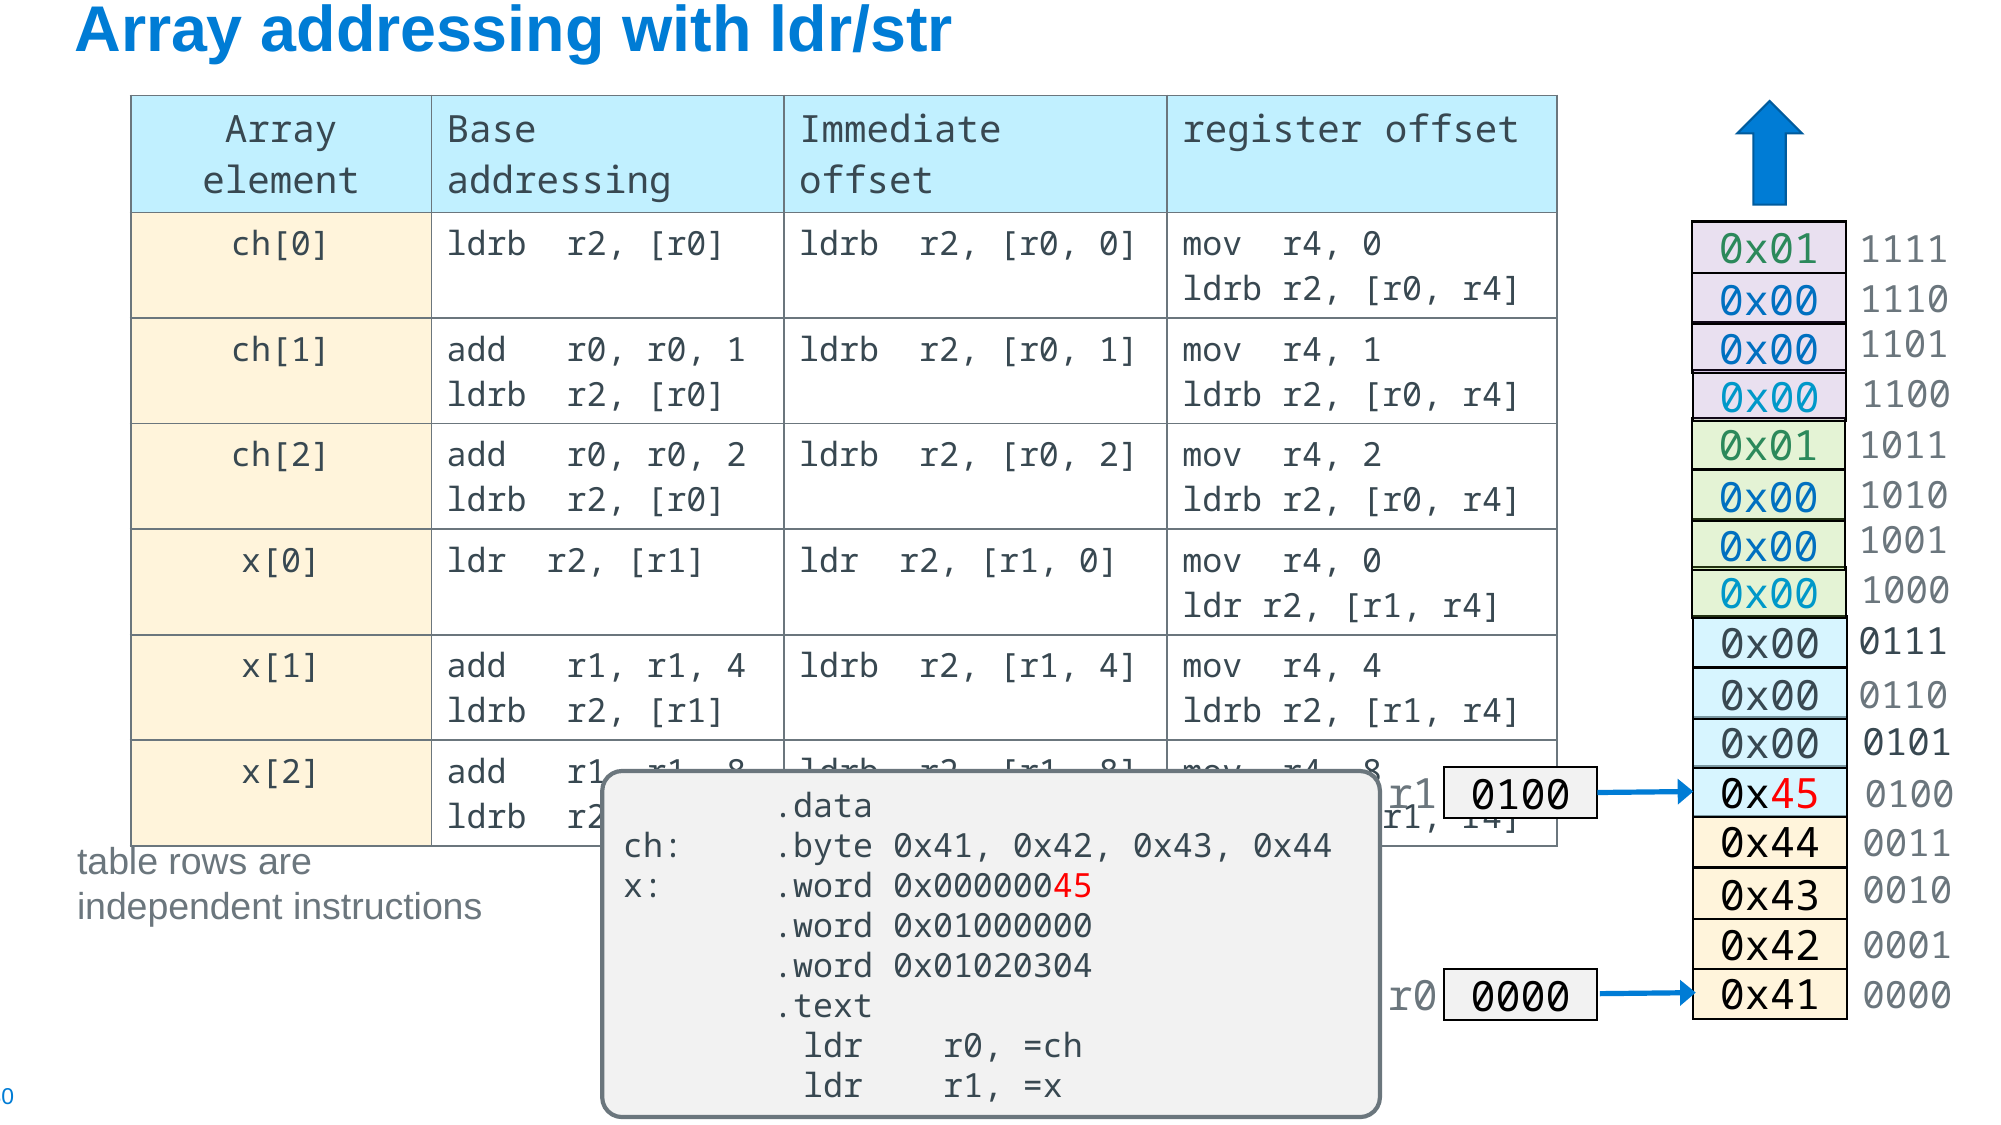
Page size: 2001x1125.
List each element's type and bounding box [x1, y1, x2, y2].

table_cell [432, 741, 783, 845]
table_cell [132, 319, 431, 423]
table_cell [1168, 319, 1556, 423]
table_cell [432, 636, 783, 739]
table_header [432, 96, 783, 212]
table_header [785, 96, 1166, 212]
table_cell [432, 213, 783, 317]
table_cell [132, 424, 431, 528]
title [59, 0, 988, 74]
table_header [132, 96, 431, 212]
table_cell [132, 530, 431, 634]
table_cell [1380, 819, 1556, 845]
table_cell [432, 530, 783, 634]
table_cell [1168, 741, 1556, 774]
text_box [602, 217, 1970, 1118]
table_header [1168, 96, 1556, 212]
table_cell [1168, 530, 1556, 634]
table_cell [1168, 424, 1556, 528]
table_cell [785, 424, 1166, 528]
table_cell [785, 530, 1166, 634]
table_cell [1168, 213, 1556, 317]
table_cell [785, 636, 1166, 739]
table_cell [785, 319, 1166, 423]
table_cell [132, 213, 431, 317]
table_cell [132, 636, 431, 739]
table_cell [432, 424, 783, 528]
text_box [1734, 99, 1805, 206]
table_cell [785, 213, 1166, 317]
table_cell [432, 319, 783, 423]
table_cell [785, 741, 1166, 771]
text_box [62, 829, 498, 935]
table_cell [132, 741, 431, 829]
table_cell [1168, 636, 1556, 739]
